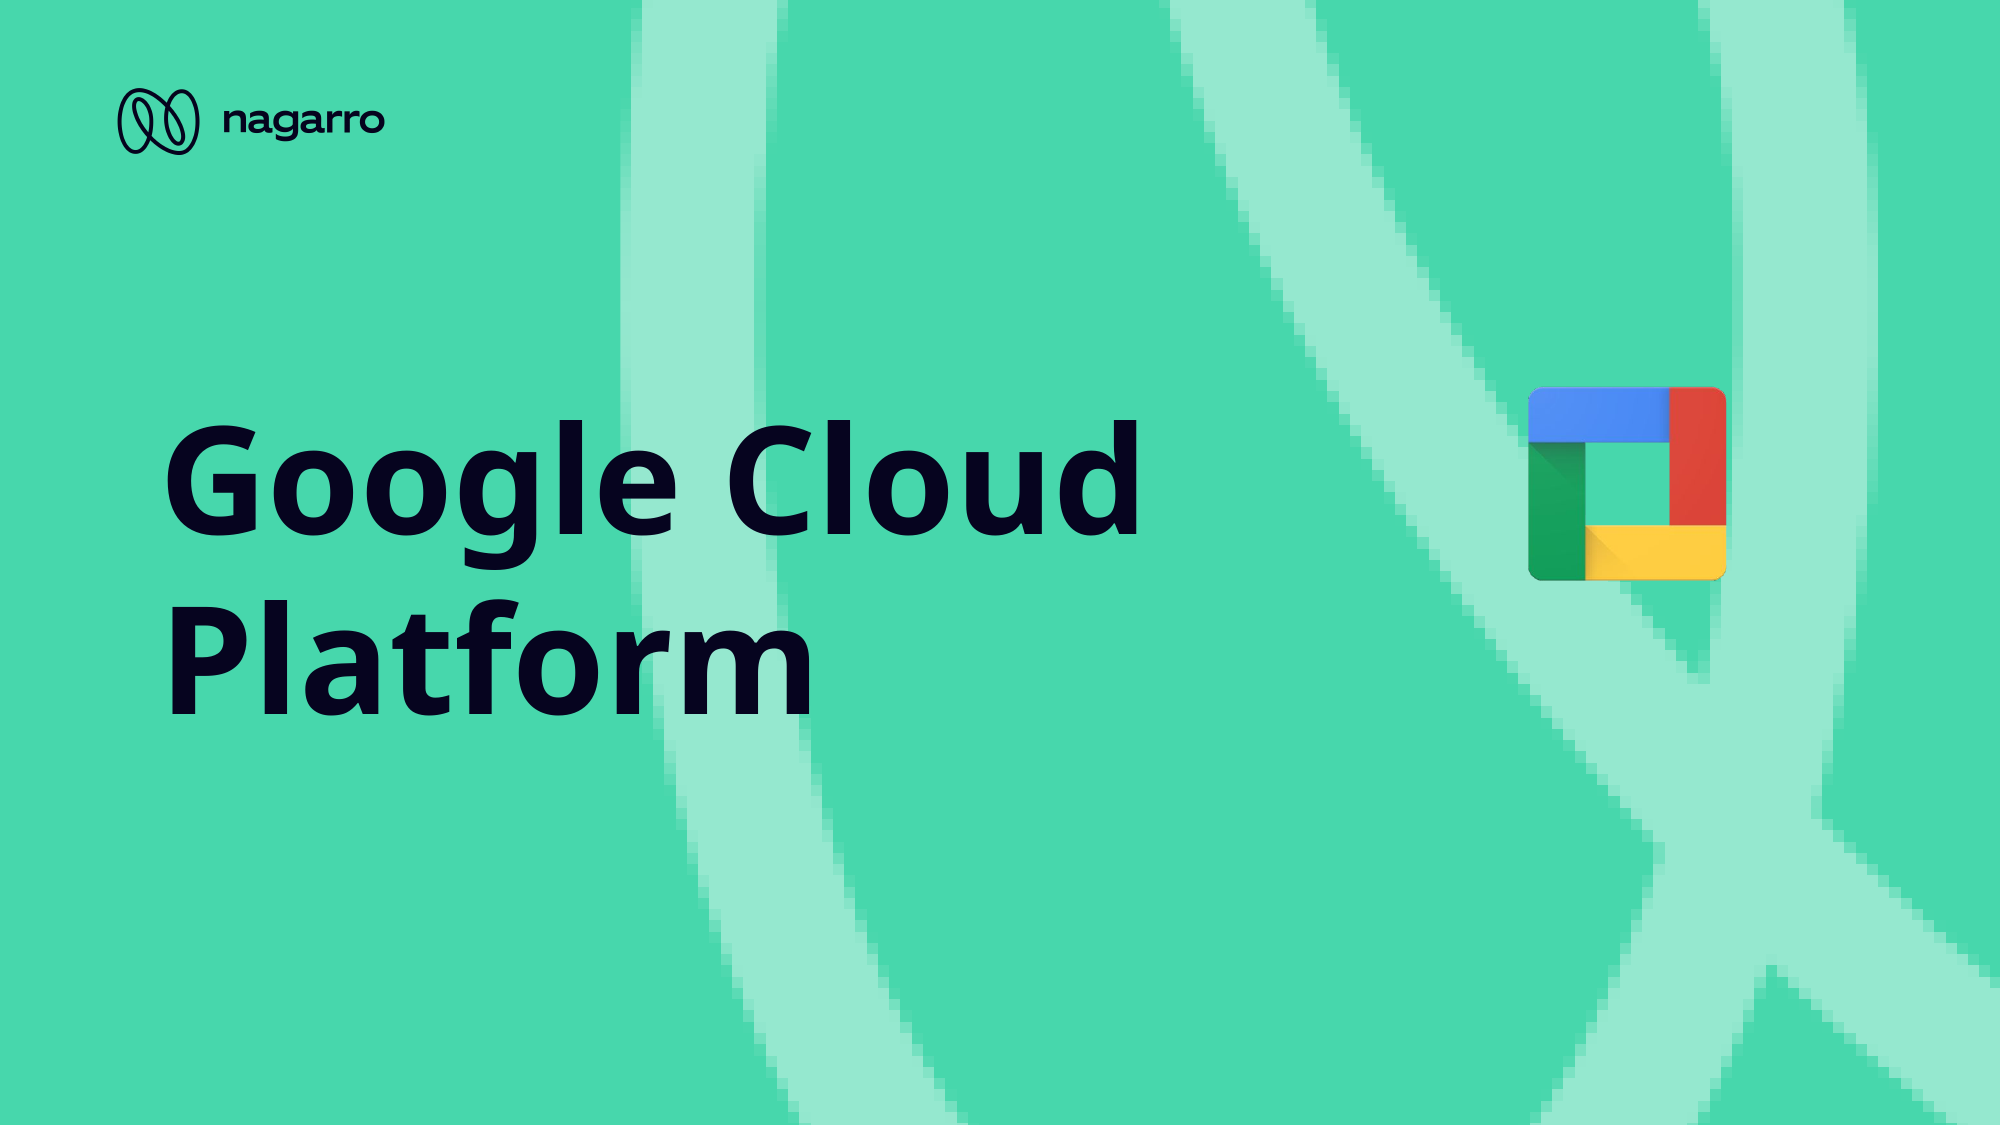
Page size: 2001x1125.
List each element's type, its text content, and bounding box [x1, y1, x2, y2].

picture [88, 0, 414, 244]
title Google Cloud Platform [153, 373, 1740, 752]
picture [1514, 373, 1740, 594]
